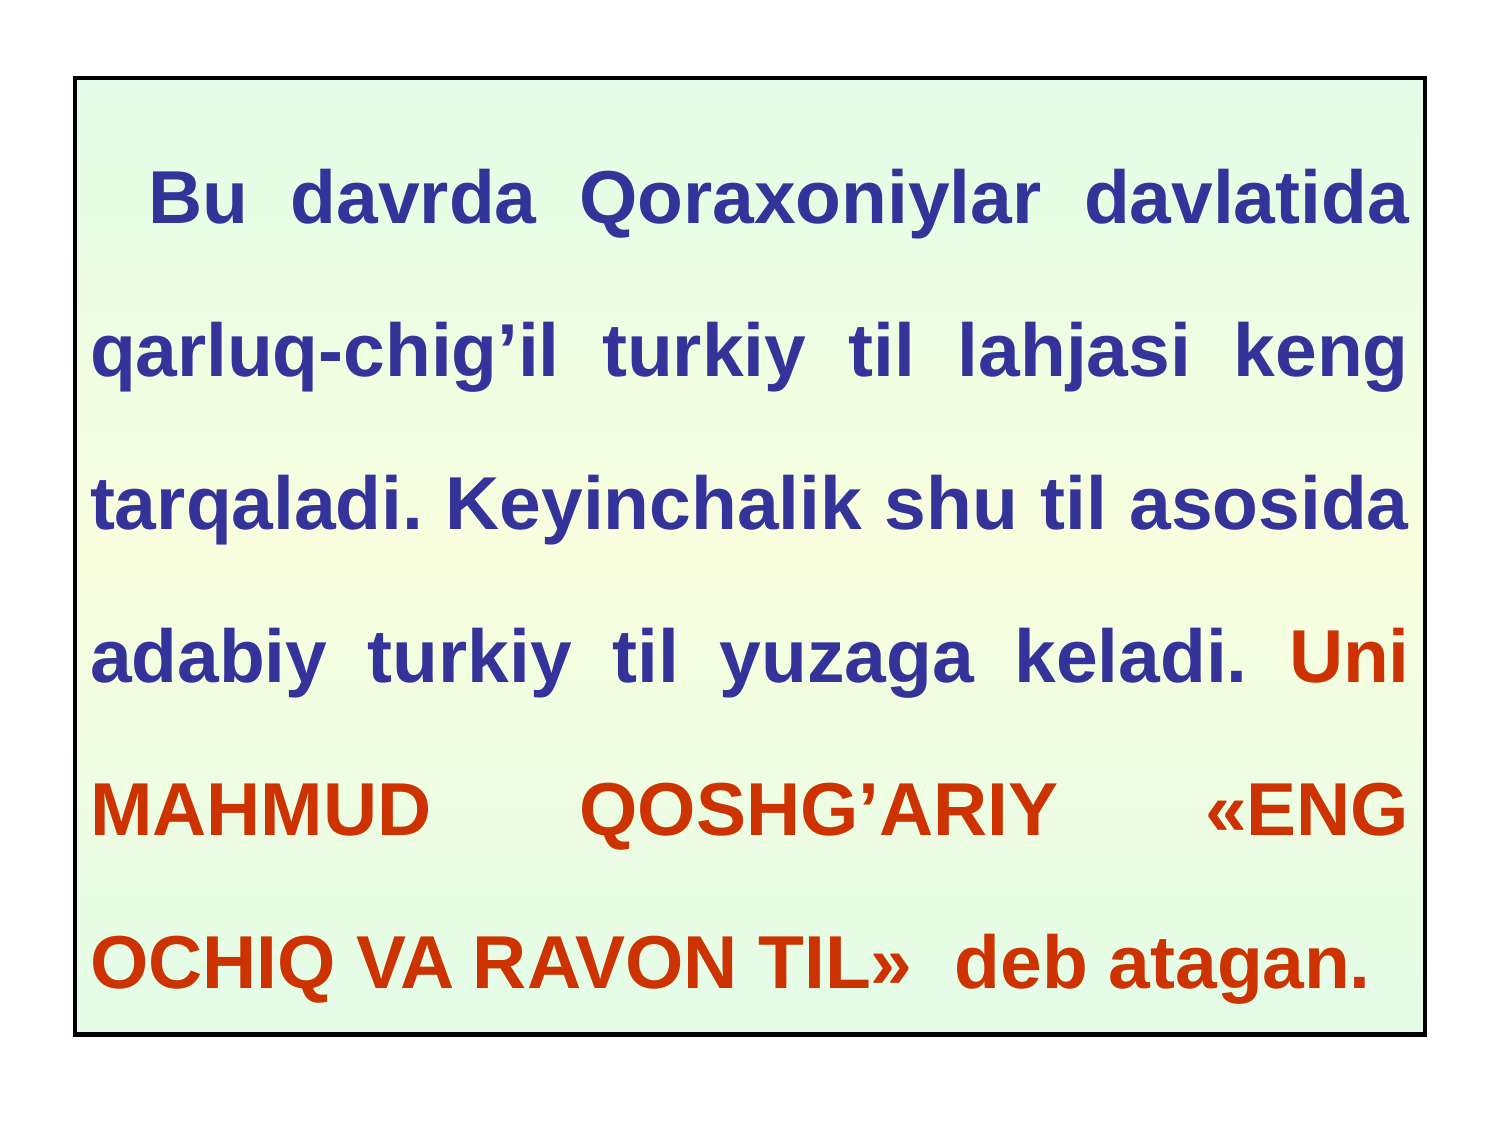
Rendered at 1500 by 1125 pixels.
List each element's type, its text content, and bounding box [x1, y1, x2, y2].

list Bu davrda Qoraxoniylar davlatida qarluq-chig’il turkiy til lahjasi keng tarqaladi. Keyinchalik shu til asosida adabiy turkiy til yuzaga keladi. Uni MAHMUD QOSHG’ARIY «ENG OCHIQ VA RAVON TIL» deb atagan. [74, 77, 1426, 1036]
